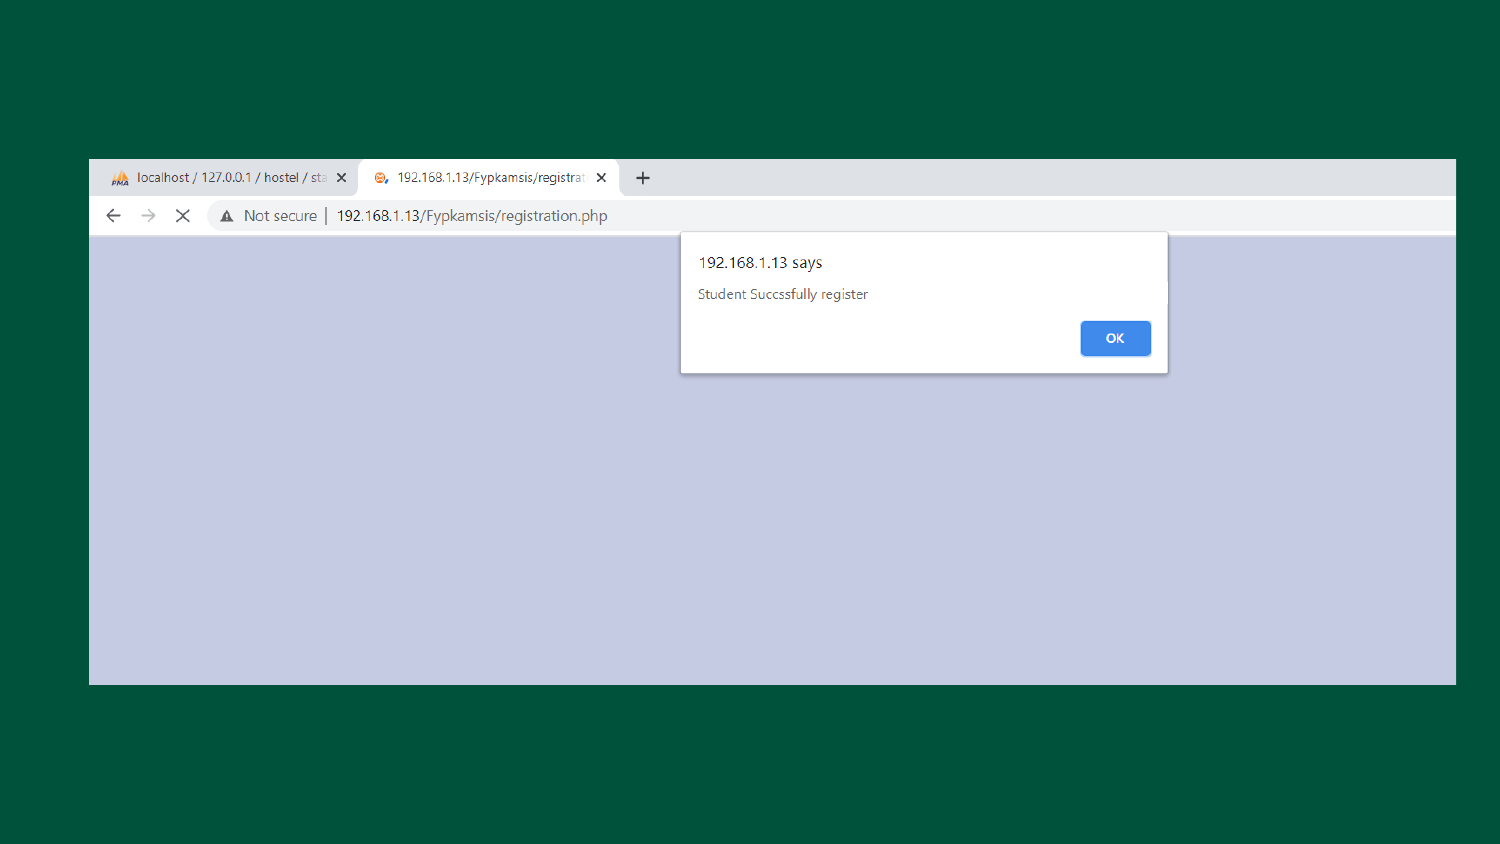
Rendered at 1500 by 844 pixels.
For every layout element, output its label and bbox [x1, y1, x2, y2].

picture [43, 159, 1457, 685]
